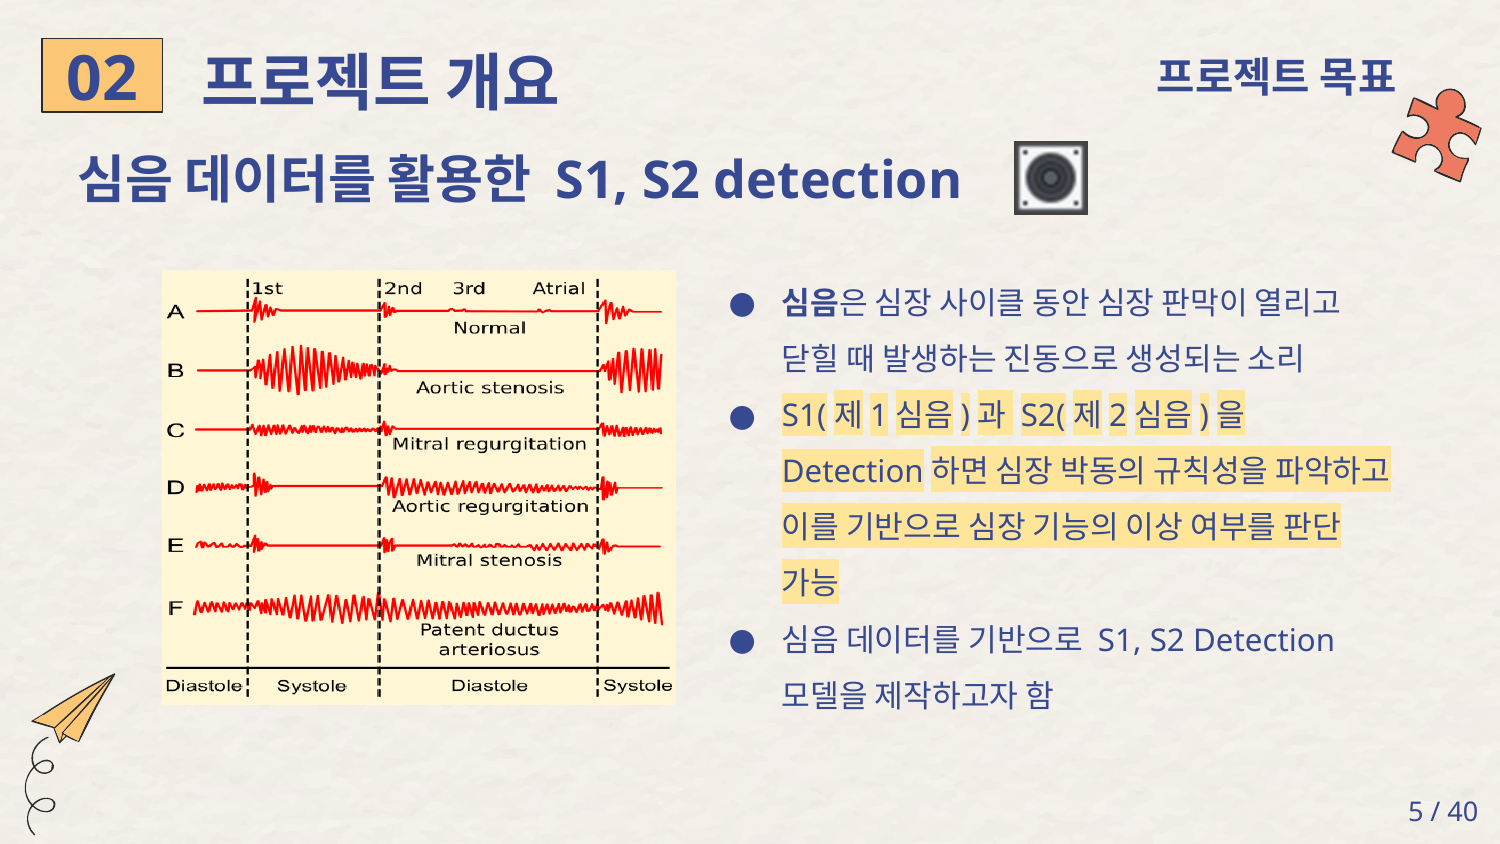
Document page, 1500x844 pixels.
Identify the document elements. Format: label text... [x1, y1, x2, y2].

subtitle 심음은 심장 사이클 동안 심장 판막이 열리고 닫힐 때 발생하는 진동으로 생성되는 소리 S1(제1심음)과 S2(제2심음)을 Detection하면 심장 박동의 규칙성을 파악하고 이를 기반으로 심장 기능의 이상 여부를 판단 가능 심음 데이터를 기반으로 S1, S2 Detection 모델을 제작하고자 함 [691, 234, 1412, 744]
text_box 02 [42, 38, 163, 112]
subtitle 프로젝트 목표 [1036, 0, 1412, 116]
title 심음 데이터를 활용한 S1, S2 detection [63, 131, 1358, 226]
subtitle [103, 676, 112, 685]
picture [162, 270, 676, 705]
title 프로젝트 개요 [186, 28, 898, 123]
slide_number ‹#› / 40 [1361, 779, 1494, 844]
picture [1013, 140, 1089, 216]
